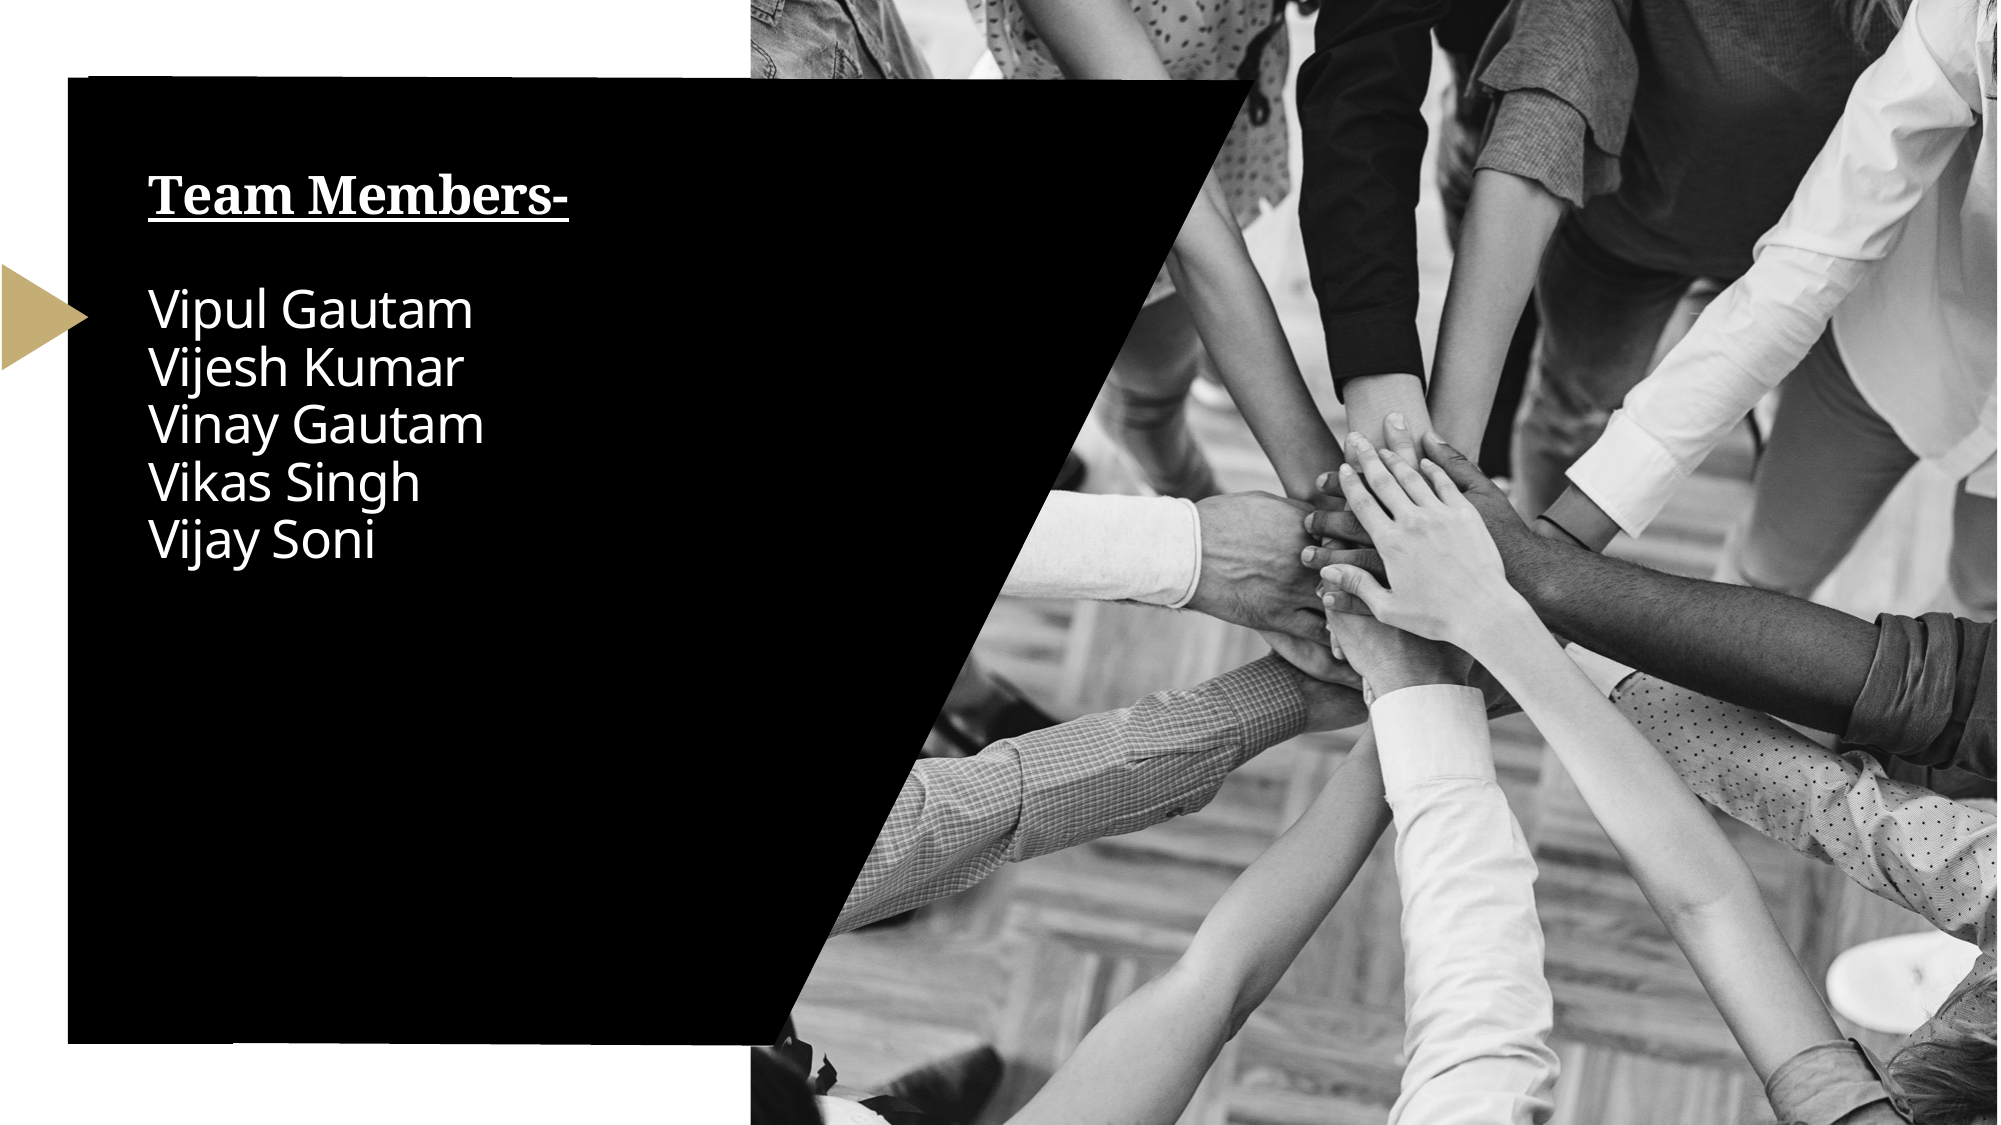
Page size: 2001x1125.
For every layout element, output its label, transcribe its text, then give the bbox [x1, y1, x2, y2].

picture [750, 0, 1998, 1125]
title Team Members- Vipul Gautam Vijesh Kumar Vinay Gautam Vikas Singh Vijay Soni [133, 160, 748, 758]
